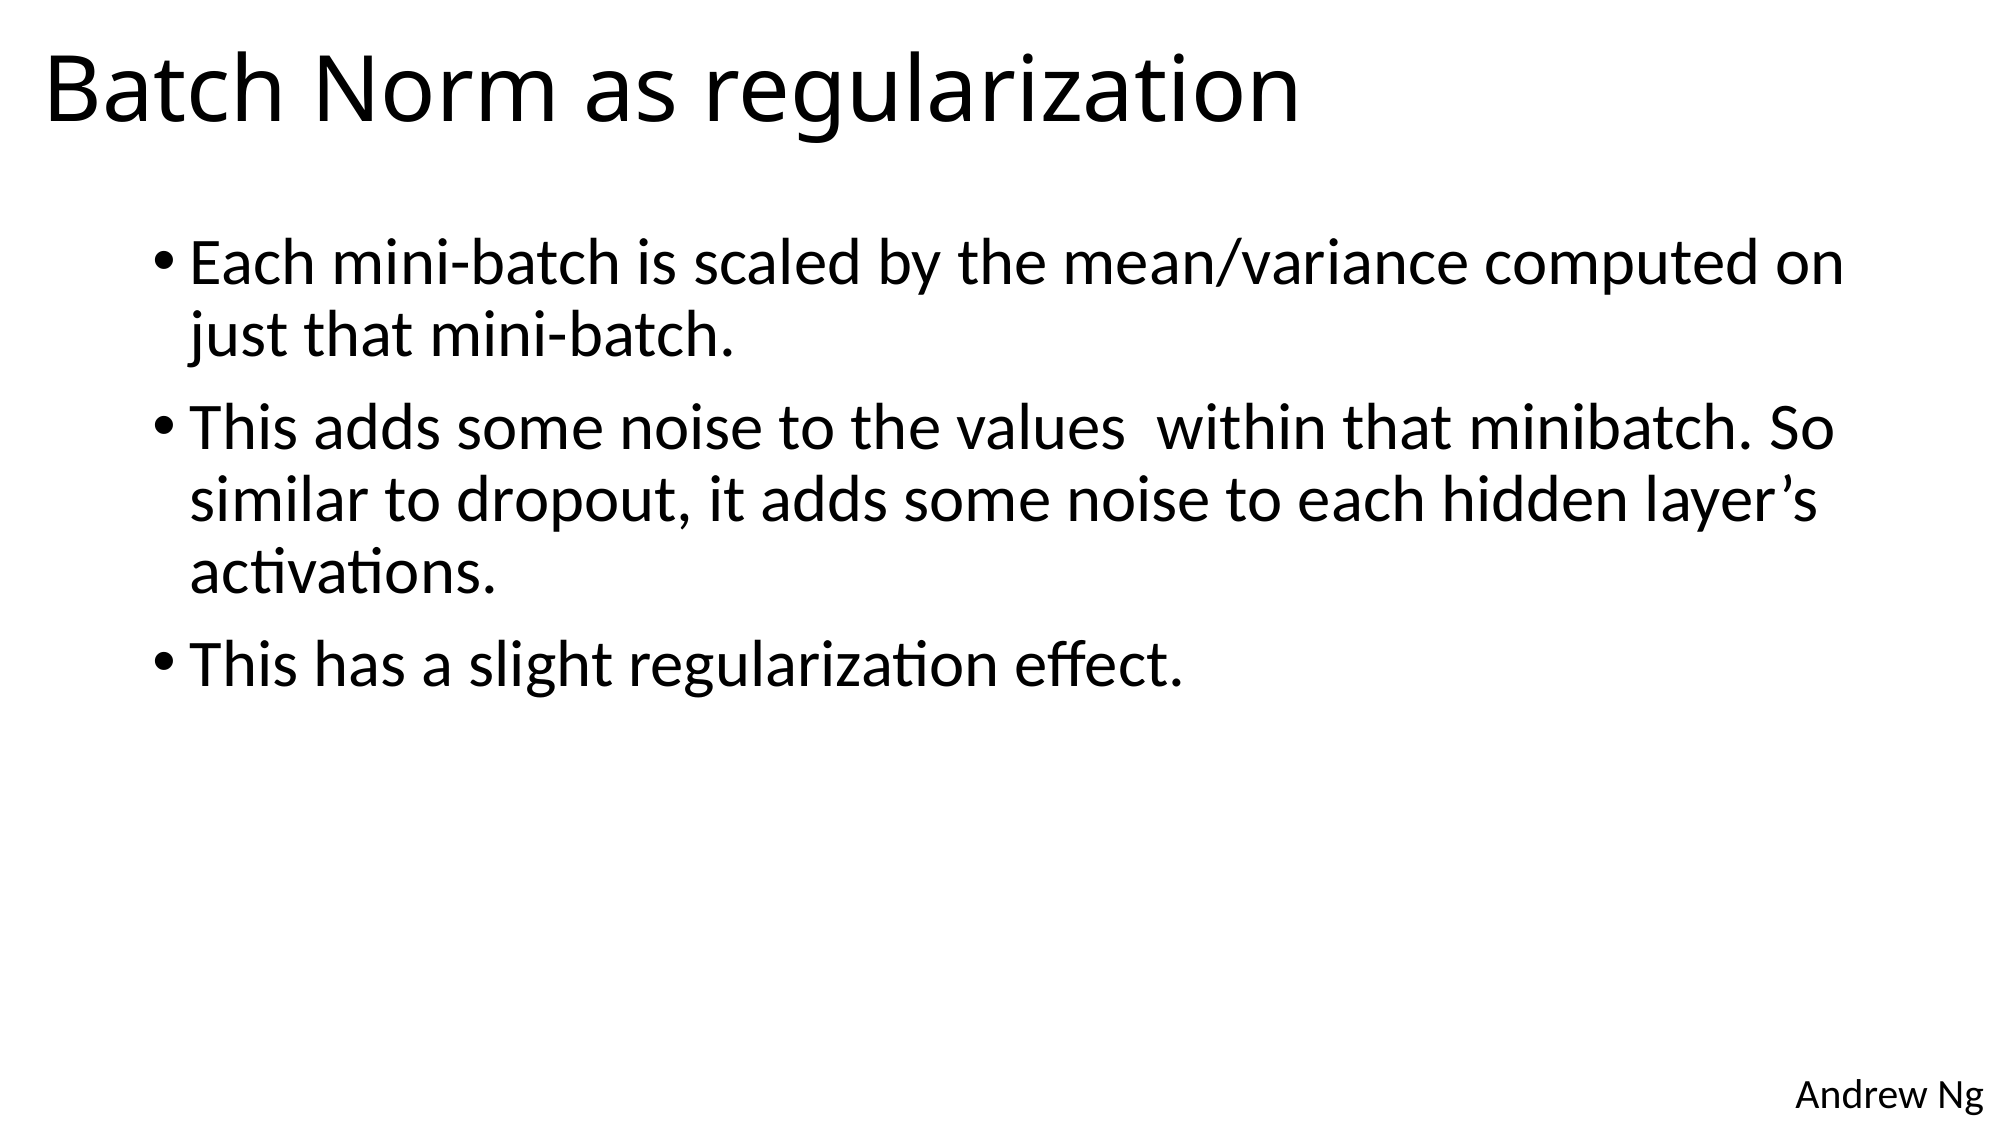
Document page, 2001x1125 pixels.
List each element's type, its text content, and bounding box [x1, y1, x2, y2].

title Batch Norm as regularization [27, 35, 1868, 253]
